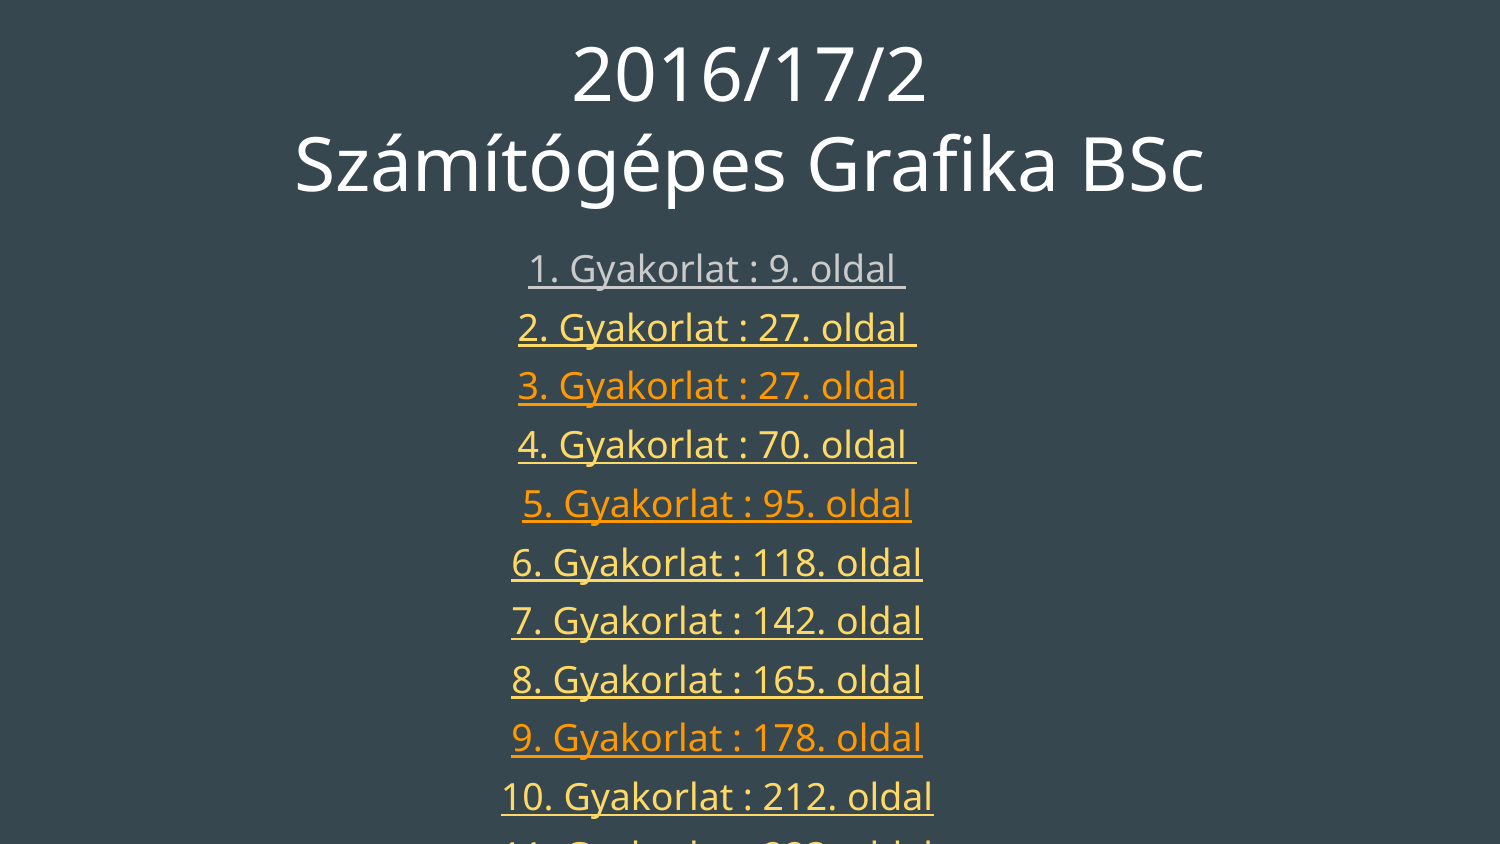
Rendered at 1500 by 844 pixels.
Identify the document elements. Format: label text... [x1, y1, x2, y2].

subtitle 1. Gyakorlat : 9. oldal 2. Gyakorlat : 27. oldal 3. Gyakorlat : 27. oldal 4. Gyakorlat : 70. oldal 5. Gyakorlat : 95. oldal 6. Gyakorlat : 118. oldal 7. Gyakorlat : 142. oldal 8. Gyakorlat : 165. oldal 9. Gyakorlat : 178. oldal 10. Gyakorlat : 212. oldal 11. Gyakorlat : 223. oldal [383, 222, 1051, 826]
title 2016/17/2 Számítógépes Grafika BSc [105, 10, 1394, 223]
